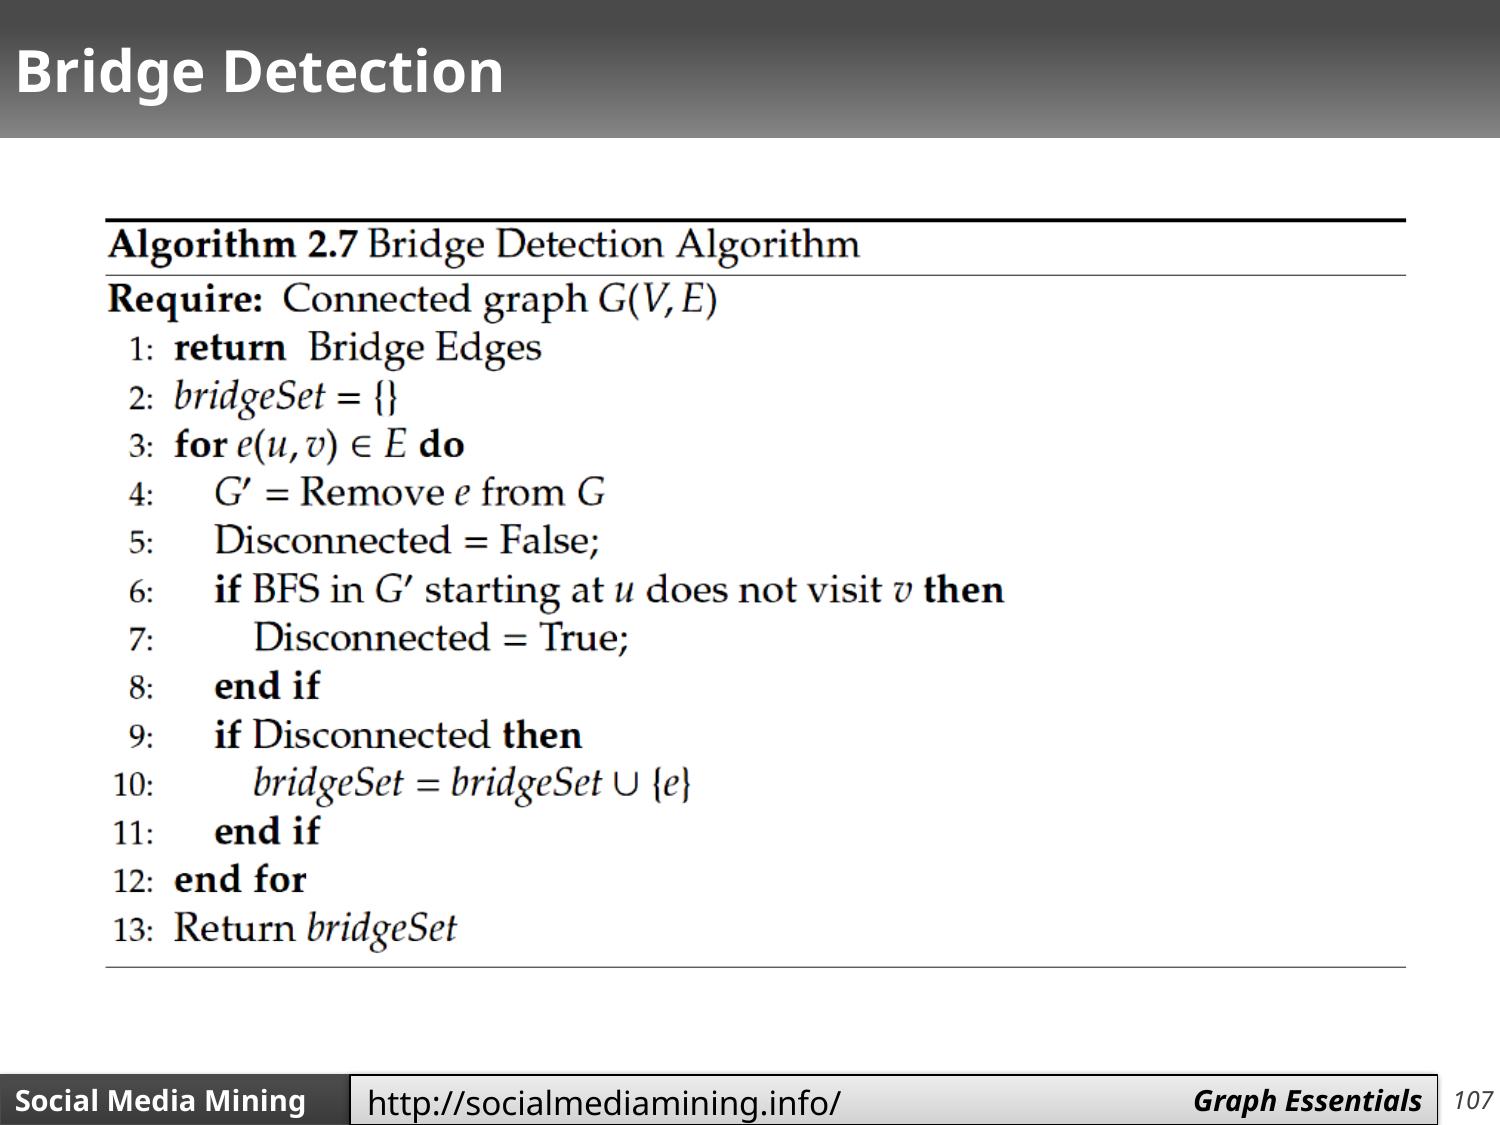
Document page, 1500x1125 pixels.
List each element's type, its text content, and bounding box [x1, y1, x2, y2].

title Bridge Detection [0, 0, 1500, 138]
picture [52, 199, 1448, 986]
